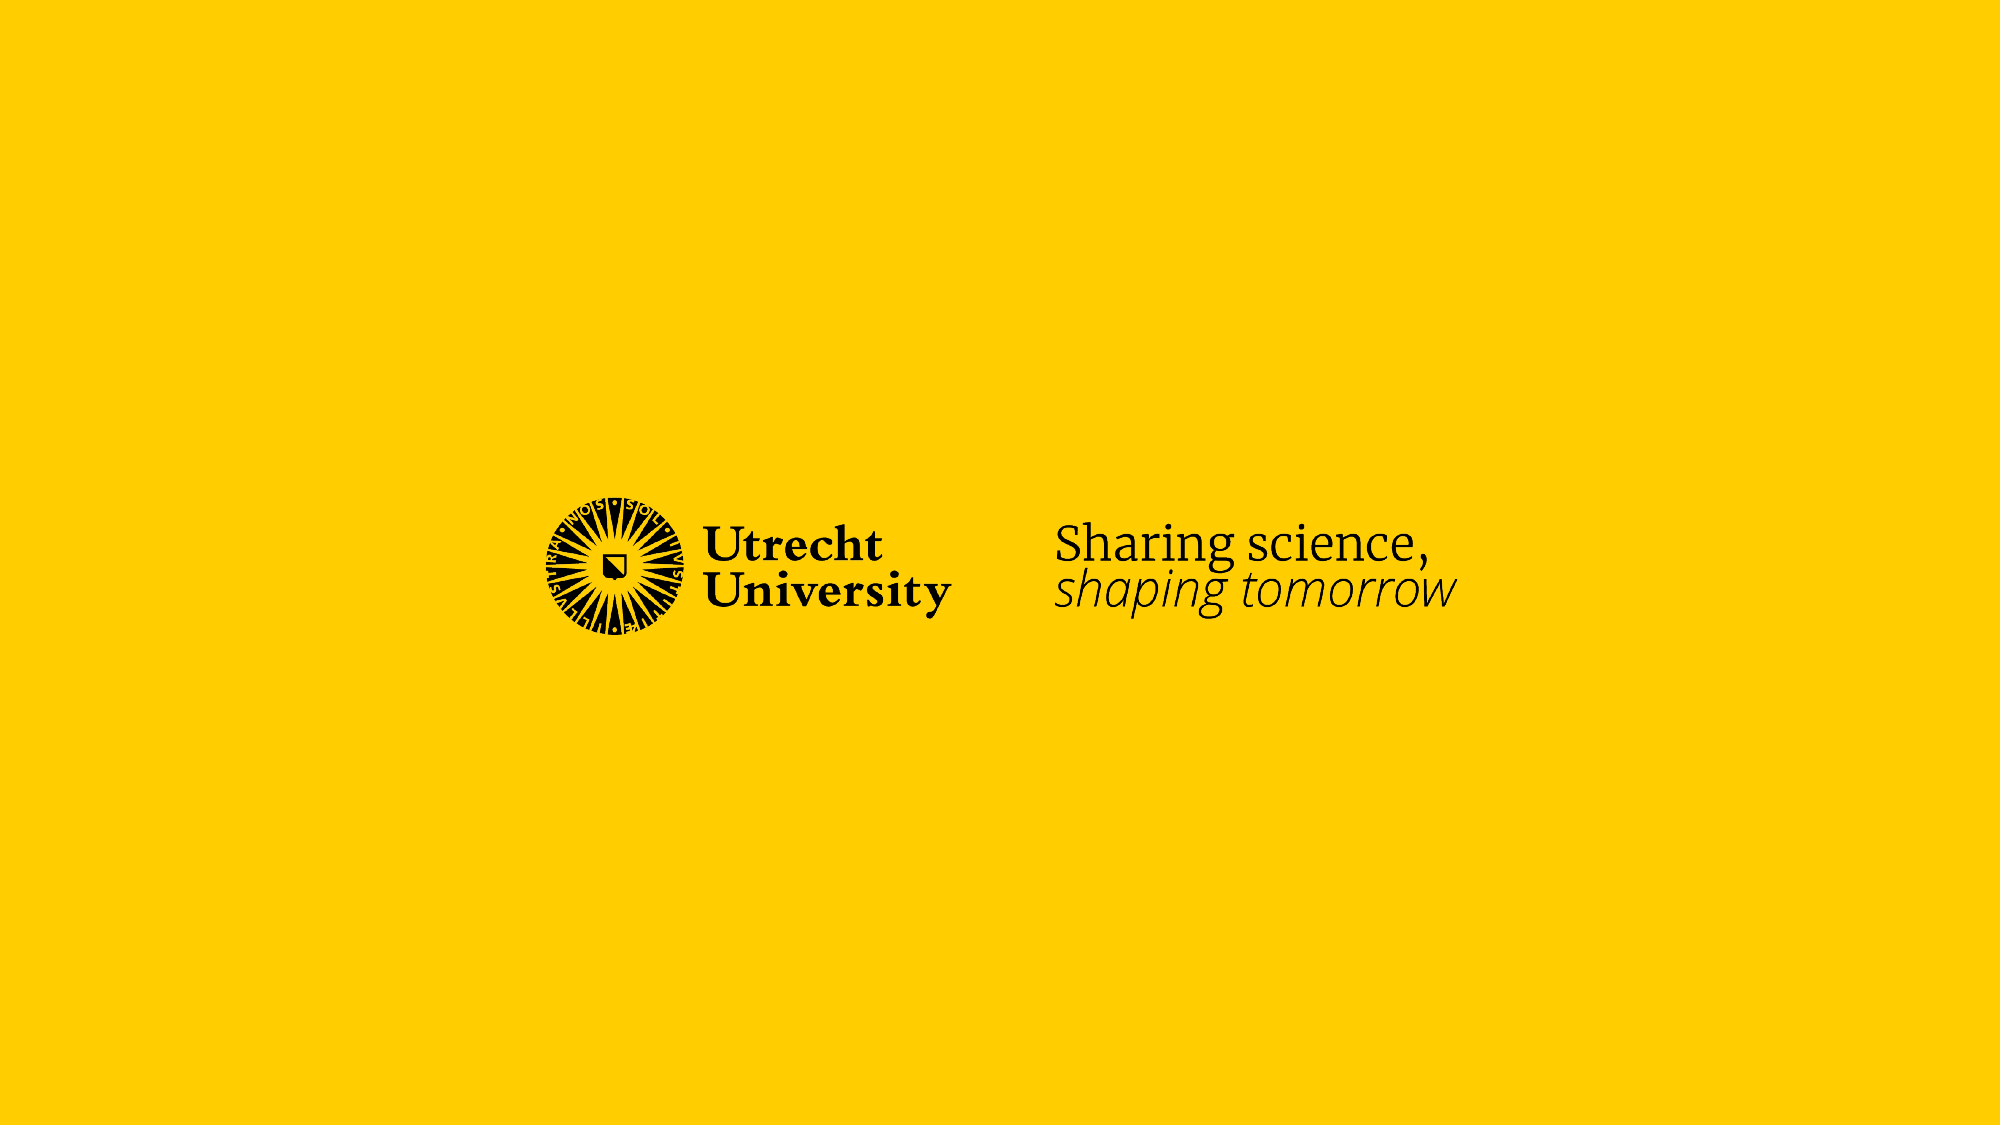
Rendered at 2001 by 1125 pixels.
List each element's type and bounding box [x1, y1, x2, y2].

picture [431, 400, 1570, 725]
